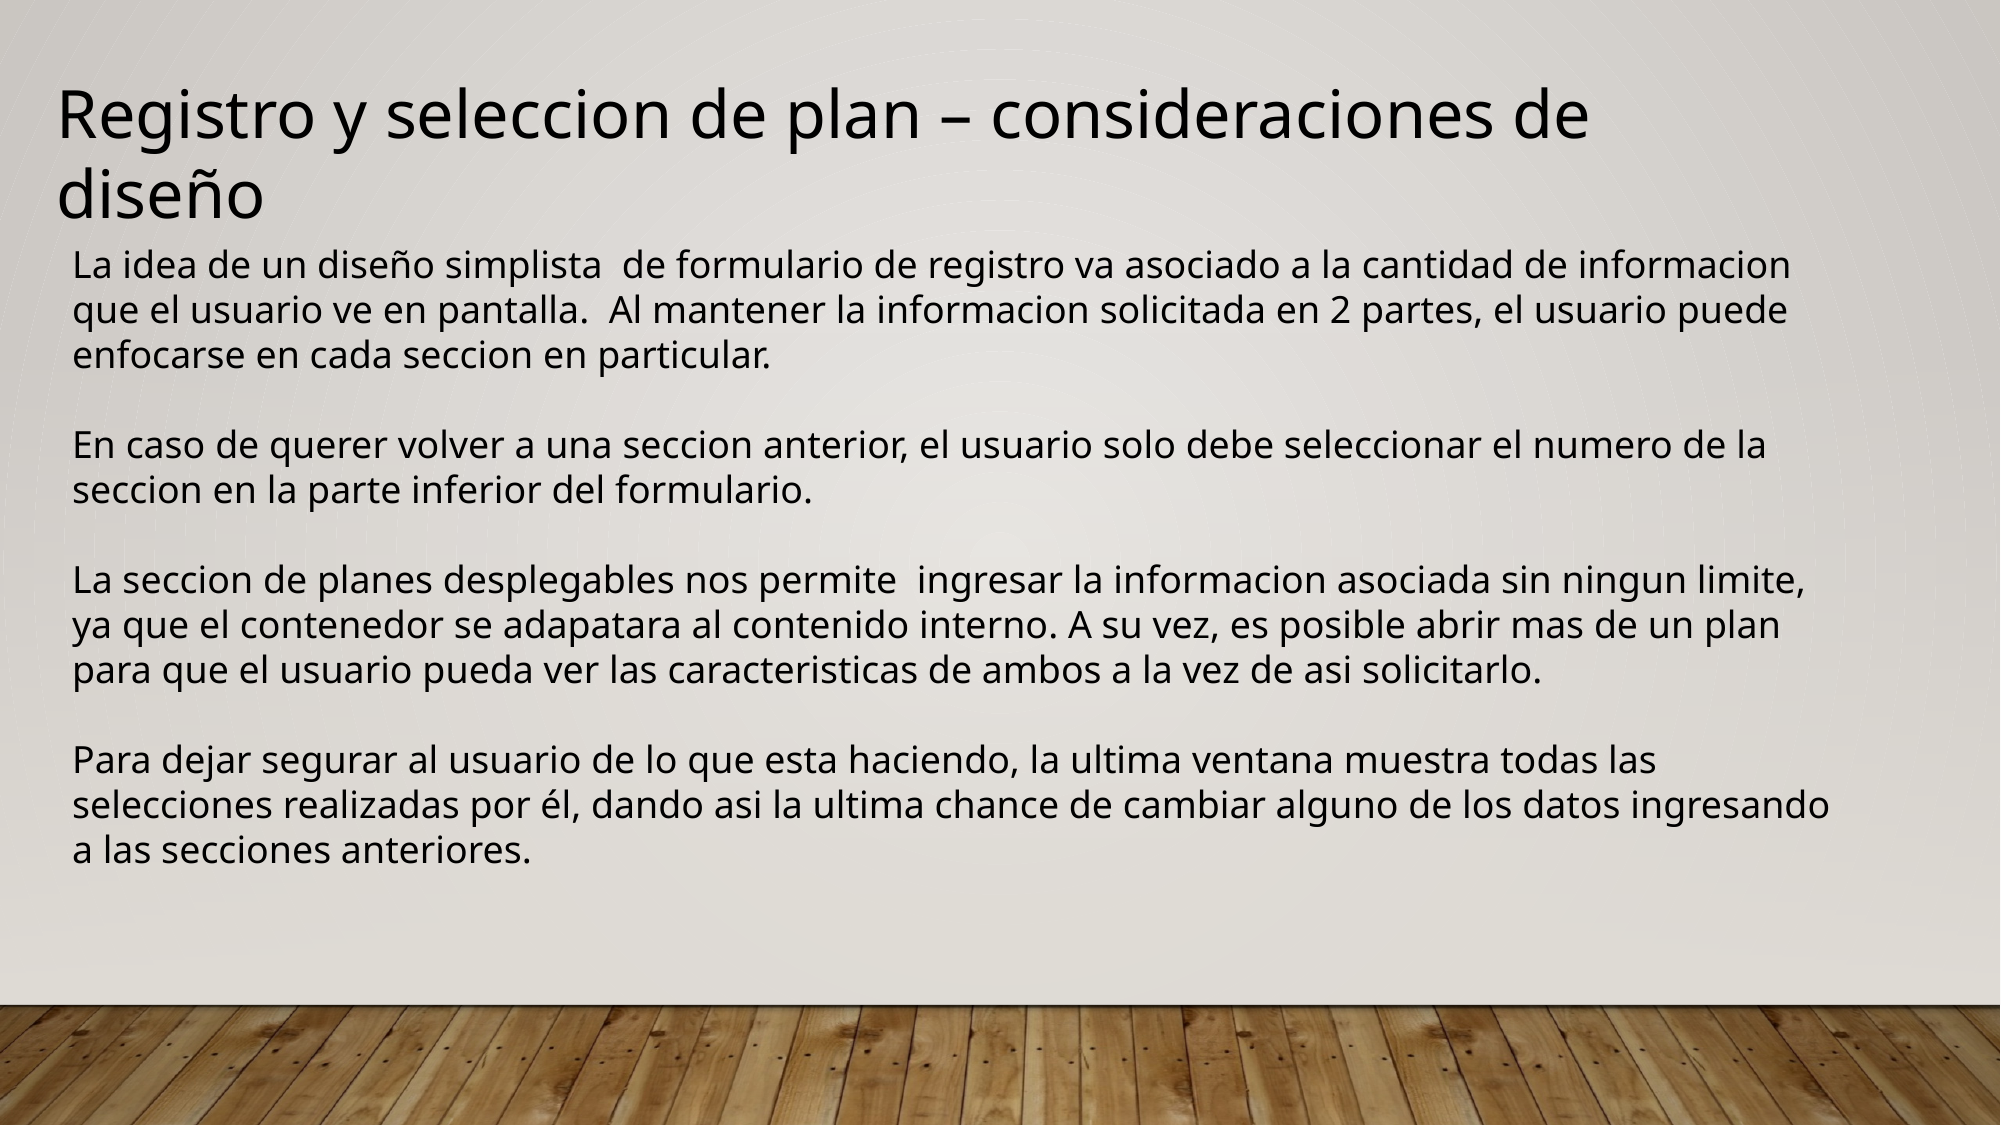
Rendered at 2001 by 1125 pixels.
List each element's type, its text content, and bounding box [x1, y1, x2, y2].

text_box La idea de un diseño simplista de formulario de registro va asociado a la cantidad de informacion que el usuario ve en pantalla. Al mantener la informacion solicitada en 2 partes, el usuario puede enfocarse en cada seccion en particular. En caso de querer volver a una seccion anterior, el usuario solo debe seleccionar el numero de la seccion en la parte inferior del formulario. La seccion de planes desplegables nos permite ingresar la informacion asociada sin ningun limite, ya que el contenedor se adapatara al contenido interno. A su vez, es posible abrir mas de un plan para que el usuario pueda ver las caracteristicas de ambos a la vez de asi solicitarlo. Para dejar segurar al usuario de lo que esta haciendo, la ultima ventana muestra todas las selecciones realizadas por él, dando asi la ultima chance de cambiar alguno de los datos ingresando a las secciones anteriores. [57, 233, 1856, 879]
text_box Registro y seleccion de plan – consideraciones de diseño [41, 64, 1742, 239]
picture [0, 1005, 2000, 1125]
